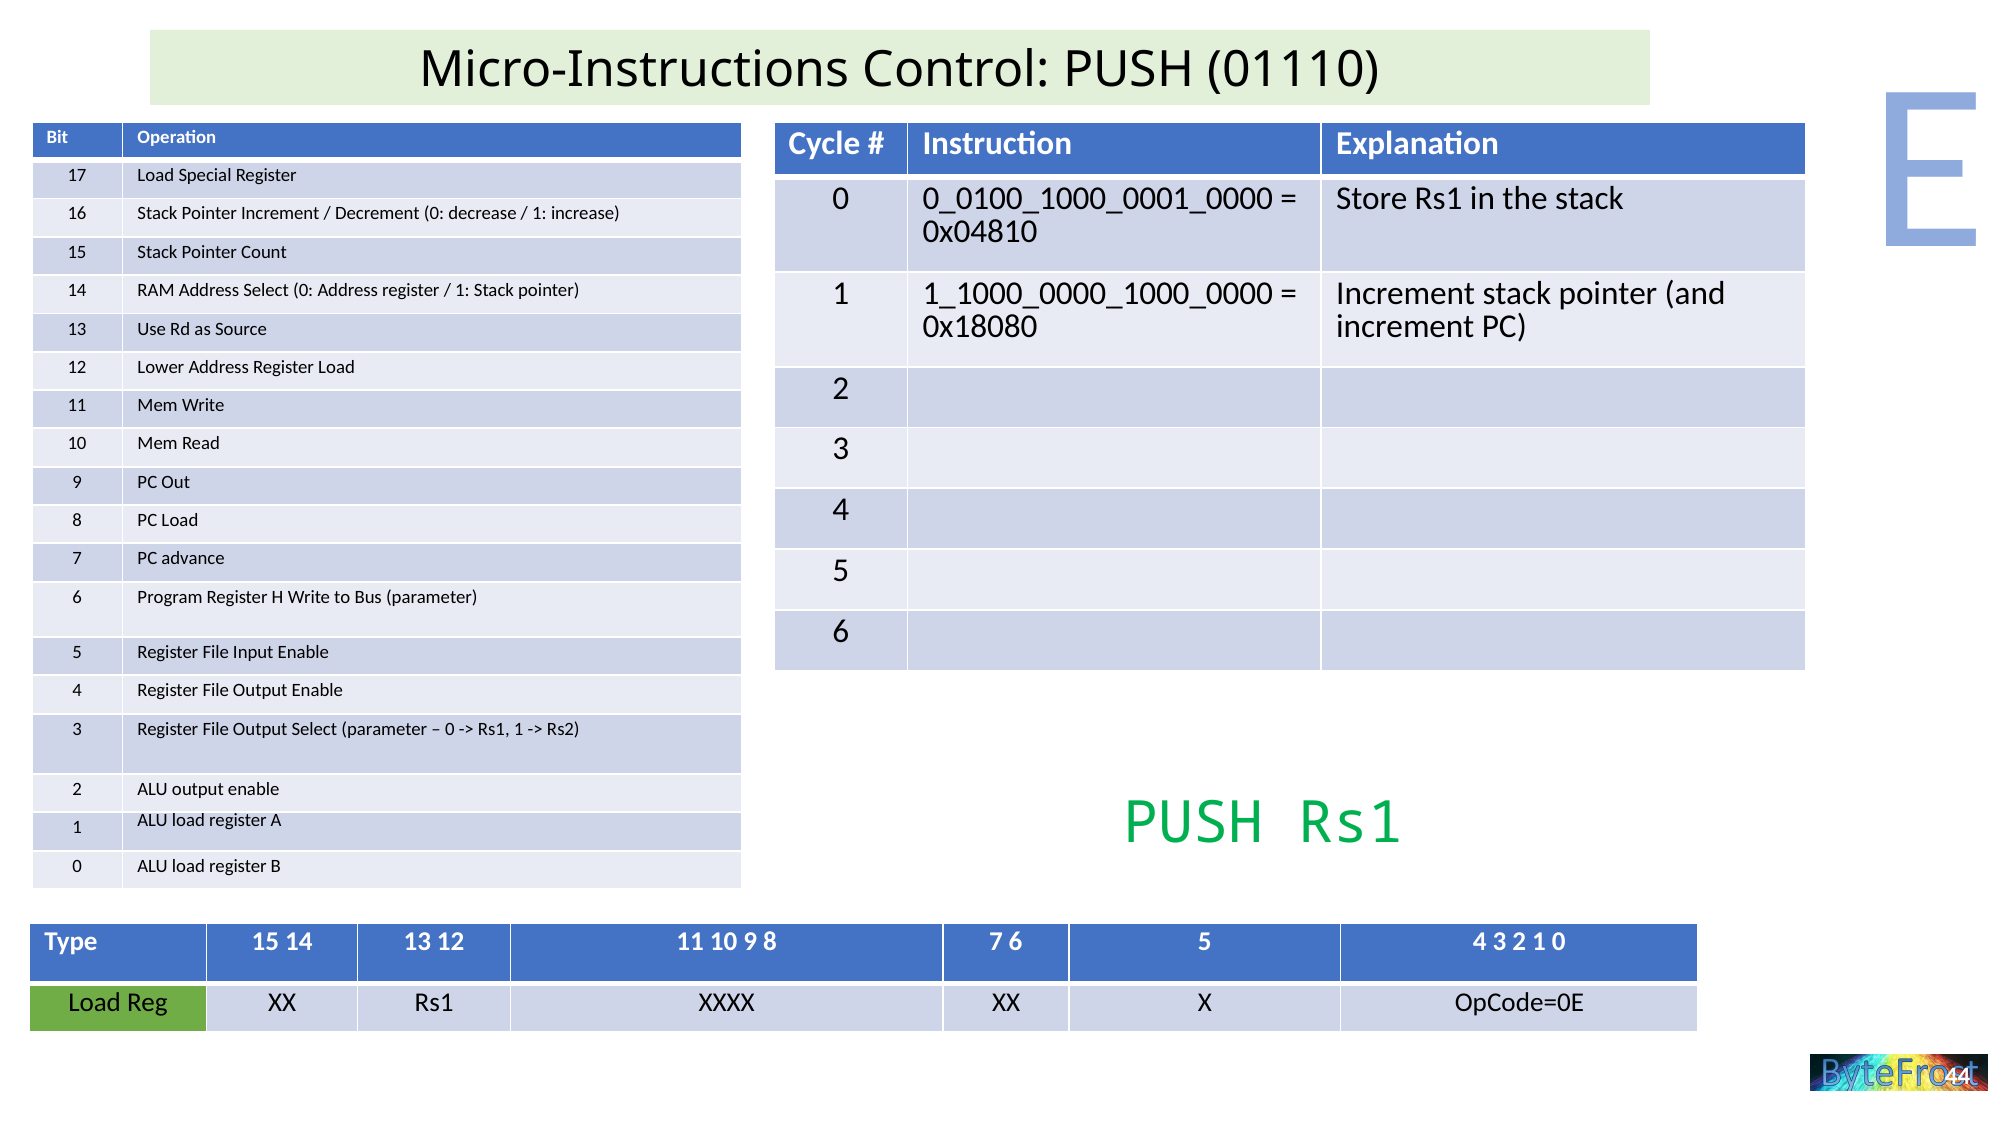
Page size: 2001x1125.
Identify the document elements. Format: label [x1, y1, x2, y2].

table_header [1322, 123, 1805, 174]
table_cell [775, 273, 907, 366]
table_cell [123, 506, 741, 542]
table_cell [33, 468, 122, 504]
table_cell [33, 813, 122, 850]
table_header [511, 924, 942, 981]
text_box [1855, 0, 2000, 303]
table_cell [908, 368, 1320, 427]
table_cell [123, 676, 741, 713]
table_header [30, 924, 206, 981]
table_cell [775, 428, 907, 487]
table_cell [123, 715, 741, 773]
table_cell [33, 199, 122, 236]
table_cell [33, 775, 122, 811]
table_cell [123, 353, 741, 389]
table_header [944, 924, 1068, 981]
picture [1810, 1054, 1988, 1091]
table_cell [1322, 368, 1805, 427]
table_cell [123, 852, 741, 888]
table_cell [33, 276, 122, 313]
table_cell [908, 489, 1320, 548]
table_cell [33, 353, 122, 389]
table_cell [775, 489, 907, 548]
table_cell [775, 550, 907, 609]
table_cell [908, 273, 1320, 366]
table_cell [123, 638, 741, 674]
table_cell [123, 276, 741, 313]
table_cell [1322, 550, 1805, 609]
table_cell [123, 583, 741, 636]
table_cell [123, 238, 741, 274]
table_cell [1322, 489, 1805, 548]
table_cell [123, 199, 741, 236]
table_cell [33, 238, 122, 274]
table_cell [944, 986, 1068, 1031]
table_header [1070, 924, 1340, 981]
table_header [33, 123, 122, 157]
title [150, 29, 1650, 105]
table_header [207, 924, 357, 981]
table_header [1341, 924, 1697, 981]
table_header [908, 123, 1320, 174]
table_cell [511, 986, 942, 1031]
table_header [358, 924, 510, 981]
table_cell [33, 715, 122, 773]
table_cell [775, 611, 907, 670]
table_cell [33, 314, 122, 351]
table_cell [1341, 986, 1697, 1031]
table_cell [123, 468, 741, 504]
table_cell [1322, 428, 1805, 487]
table_cell [358, 986, 510, 1031]
table_cell [775, 368, 907, 427]
table_cell [123, 314, 741, 351]
table_cell [33, 429, 122, 466]
text_box [1535, 1044, 1986, 1105]
table_header [775, 123, 907, 174]
table_cell [908, 428, 1320, 487]
text_box [1073, 776, 1419, 862]
table_cell [123, 813, 741, 850]
table_cell [1322, 611, 1805, 670]
table_cell [908, 180, 1320, 271]
table_cell [30, 986, 206, 1031]
table_cell [775, 180, 907, 271]
table_cell [33, 852, 122, 888]
table_cell [123, 163, 741, 198]
table_cell [908, 611, 1320, 670]
table_cell [908, 550, 1320, 609]
table_cell [33, 544, 122, 581]
table_cell [123, 429, 741, 466]
table_cell [123, 775, 741, 811]
table_cell [33, 506, 122, 542]
table_cell [33, 391, 122, 427]
table_cell [123, 544, 741, 581]
table_header [123, 123, 741, 157]
table_cell [1322, 180, 1805, 271]
table_cell [1322, 273, 1805, 366]
table_cell [33, 163, 122, 198]
table_cell [207, 986, 357, 1031]
table_cell [123, 391, 741, 427]
table_cell [1070, 986, 1340, 1031]
table_cell [33, 676, 122, 713]
table_cell [33, 638, 122, 674]
table_cell [33, 583, 122, 636]
